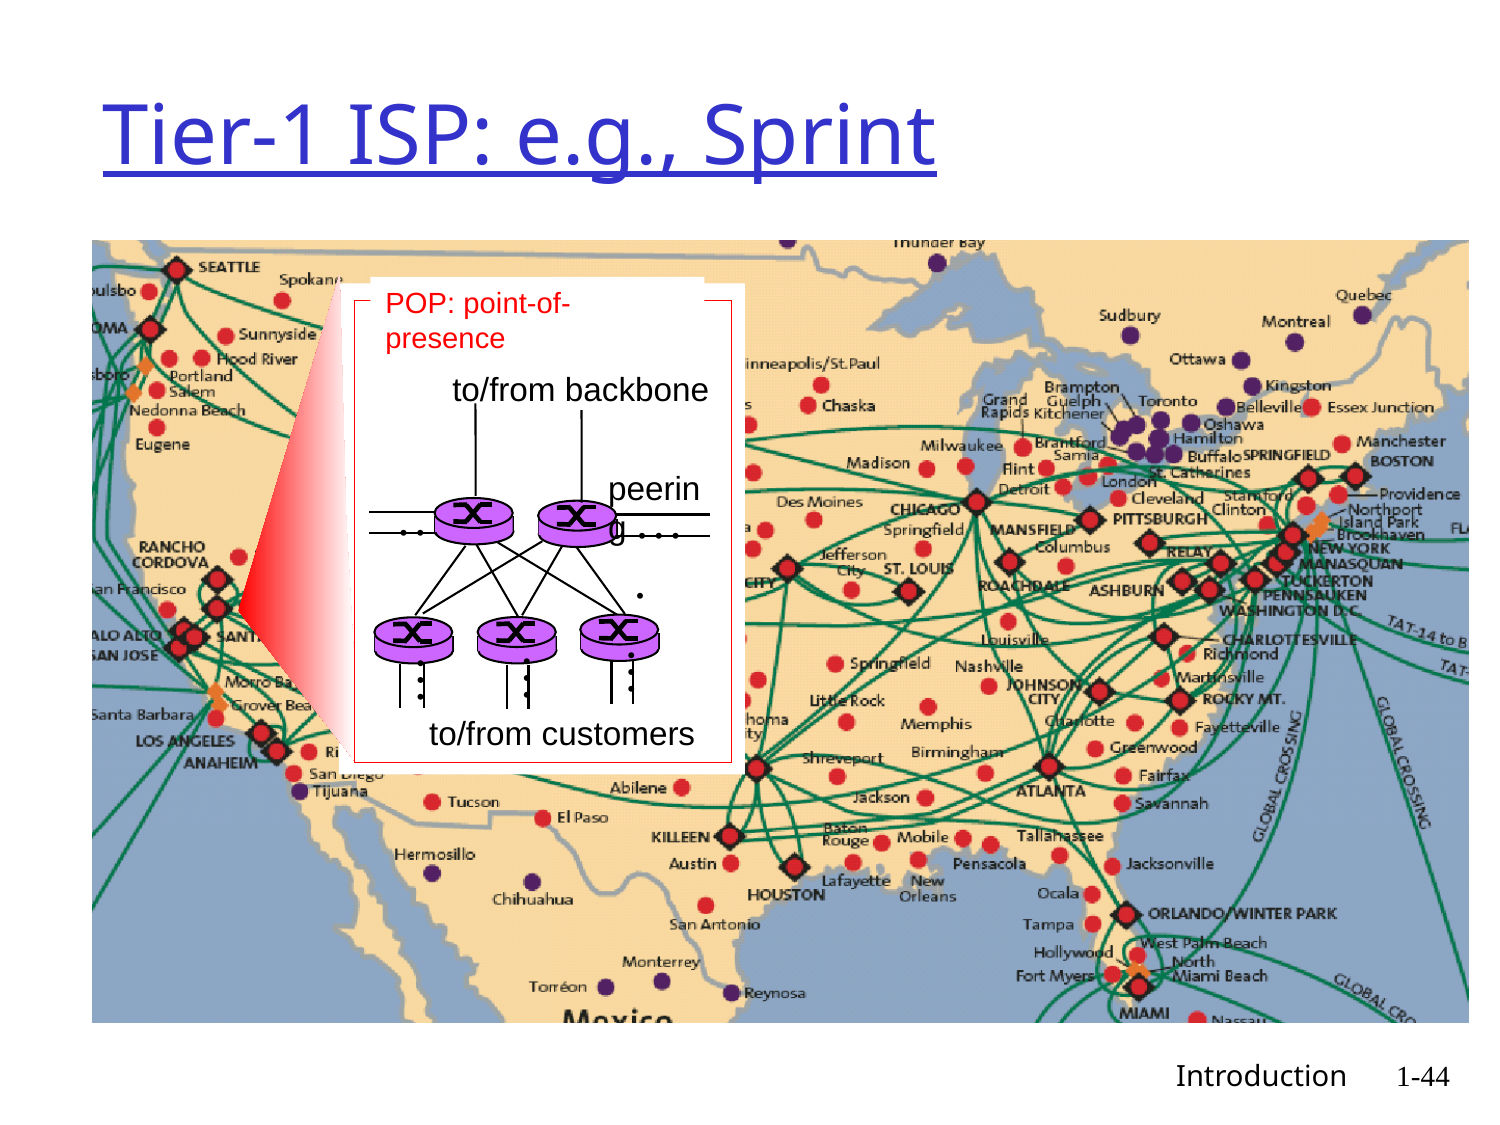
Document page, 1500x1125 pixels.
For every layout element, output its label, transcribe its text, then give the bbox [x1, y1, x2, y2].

text_box 1-‹#› [1362, 1049, 1466, 1125]
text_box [238, 274, 746, 775]
picture [92, 240, 1469, 1023]
title Tier-1 ISP: e.g., Sprint [87, 37, 1363, 225]
text_box Introduction [887, 1049, 1362, 1125]
